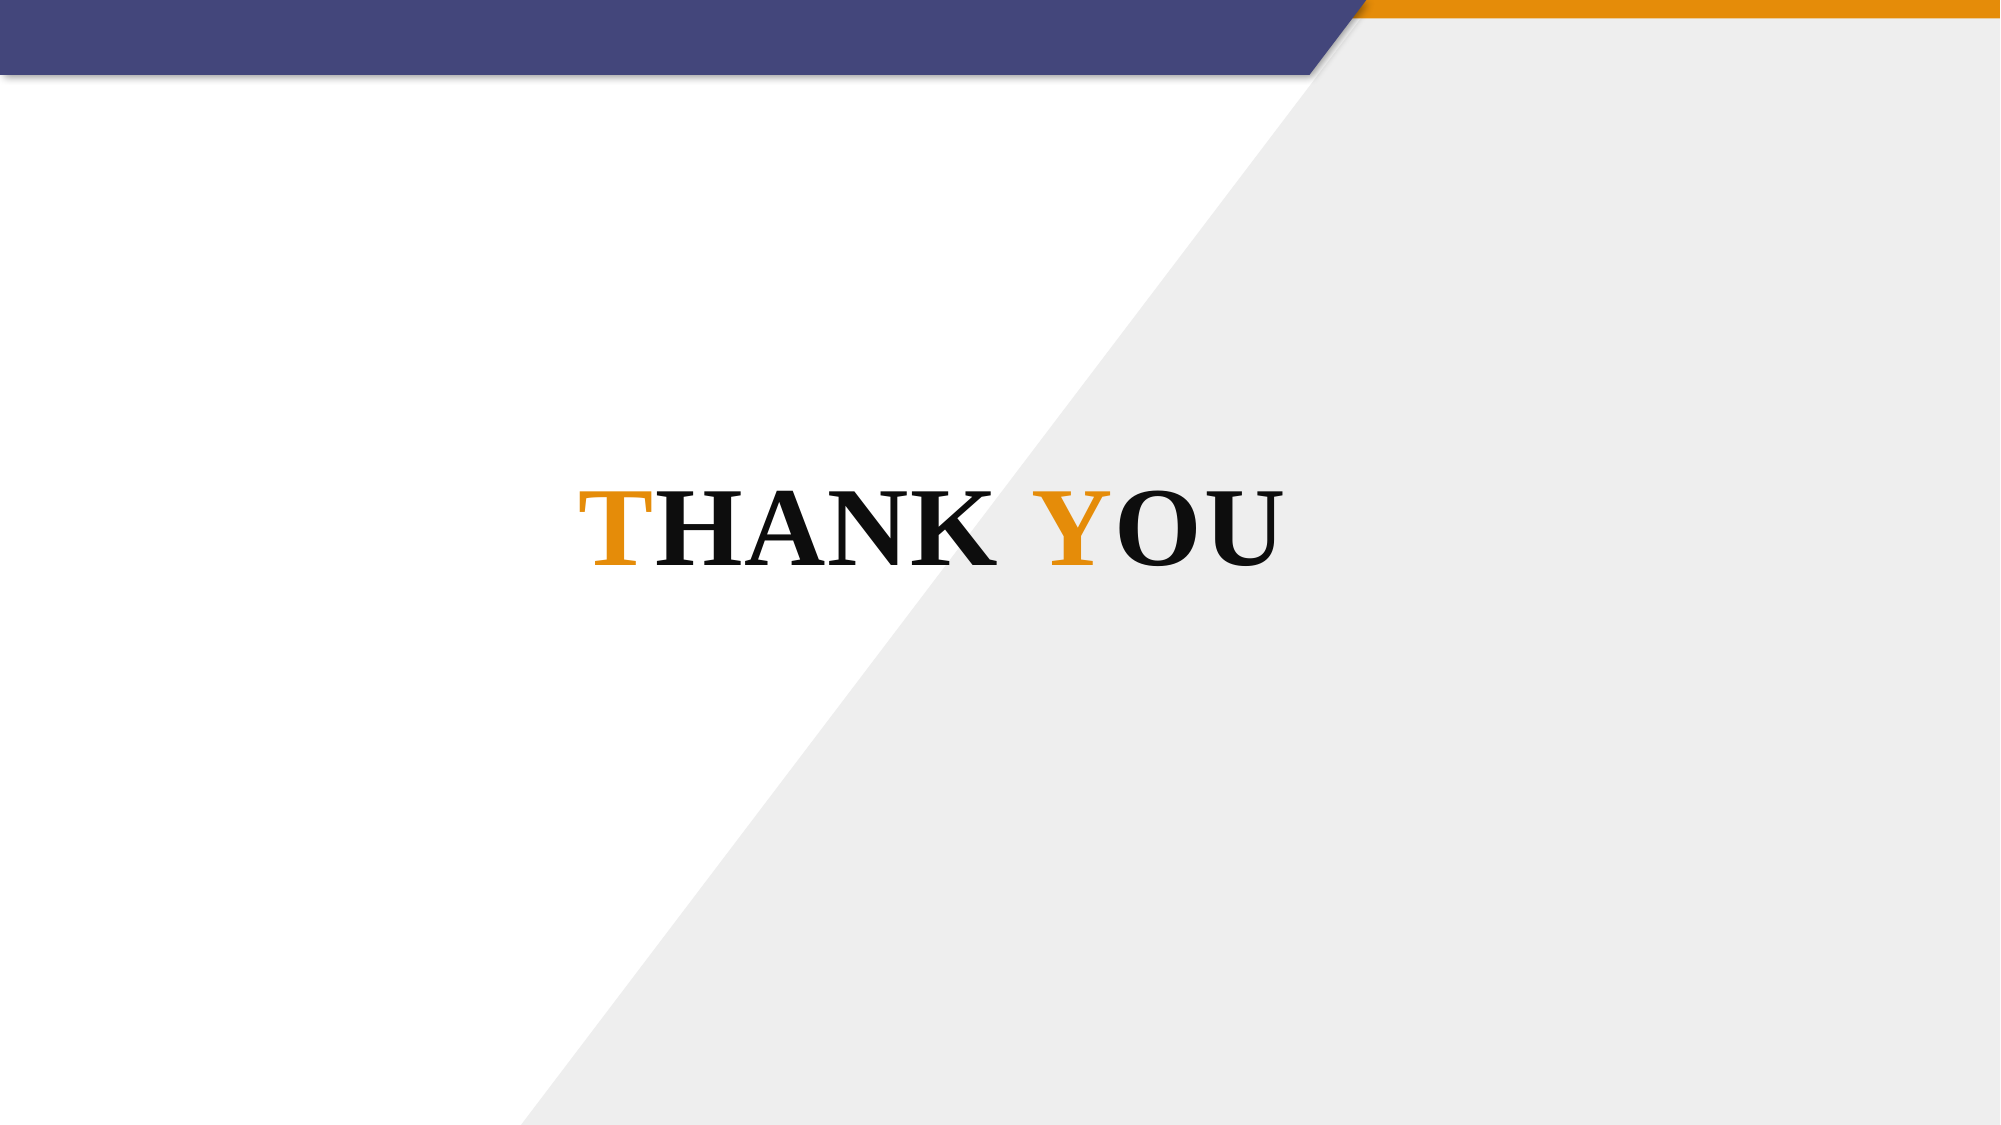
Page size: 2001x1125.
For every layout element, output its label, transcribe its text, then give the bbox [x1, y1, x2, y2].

title Thank you [462, 445, 1402, 563]
